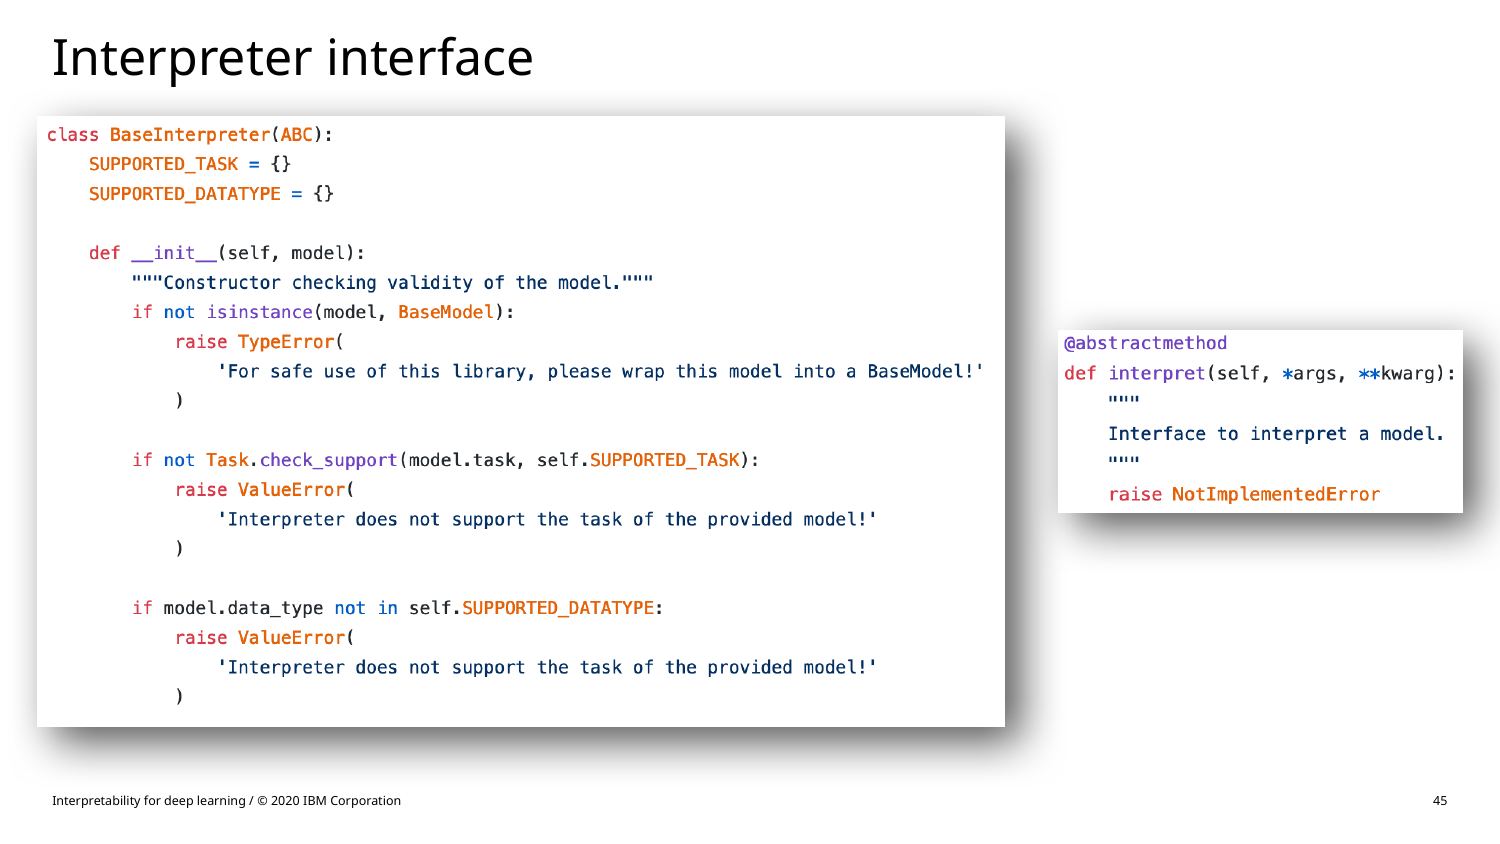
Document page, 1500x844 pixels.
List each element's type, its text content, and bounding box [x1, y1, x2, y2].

slide_number 45 [1162, 785, 1463, 813]
picture [1058, 330, 1463, 513]
footer Interpretability for deep learning / © 2020 IBM Corporation [37, 785, 713, 813]
text_box Interpreter interface [37, 19, 772, 99]
picture [37, 116, 1005, 727]
